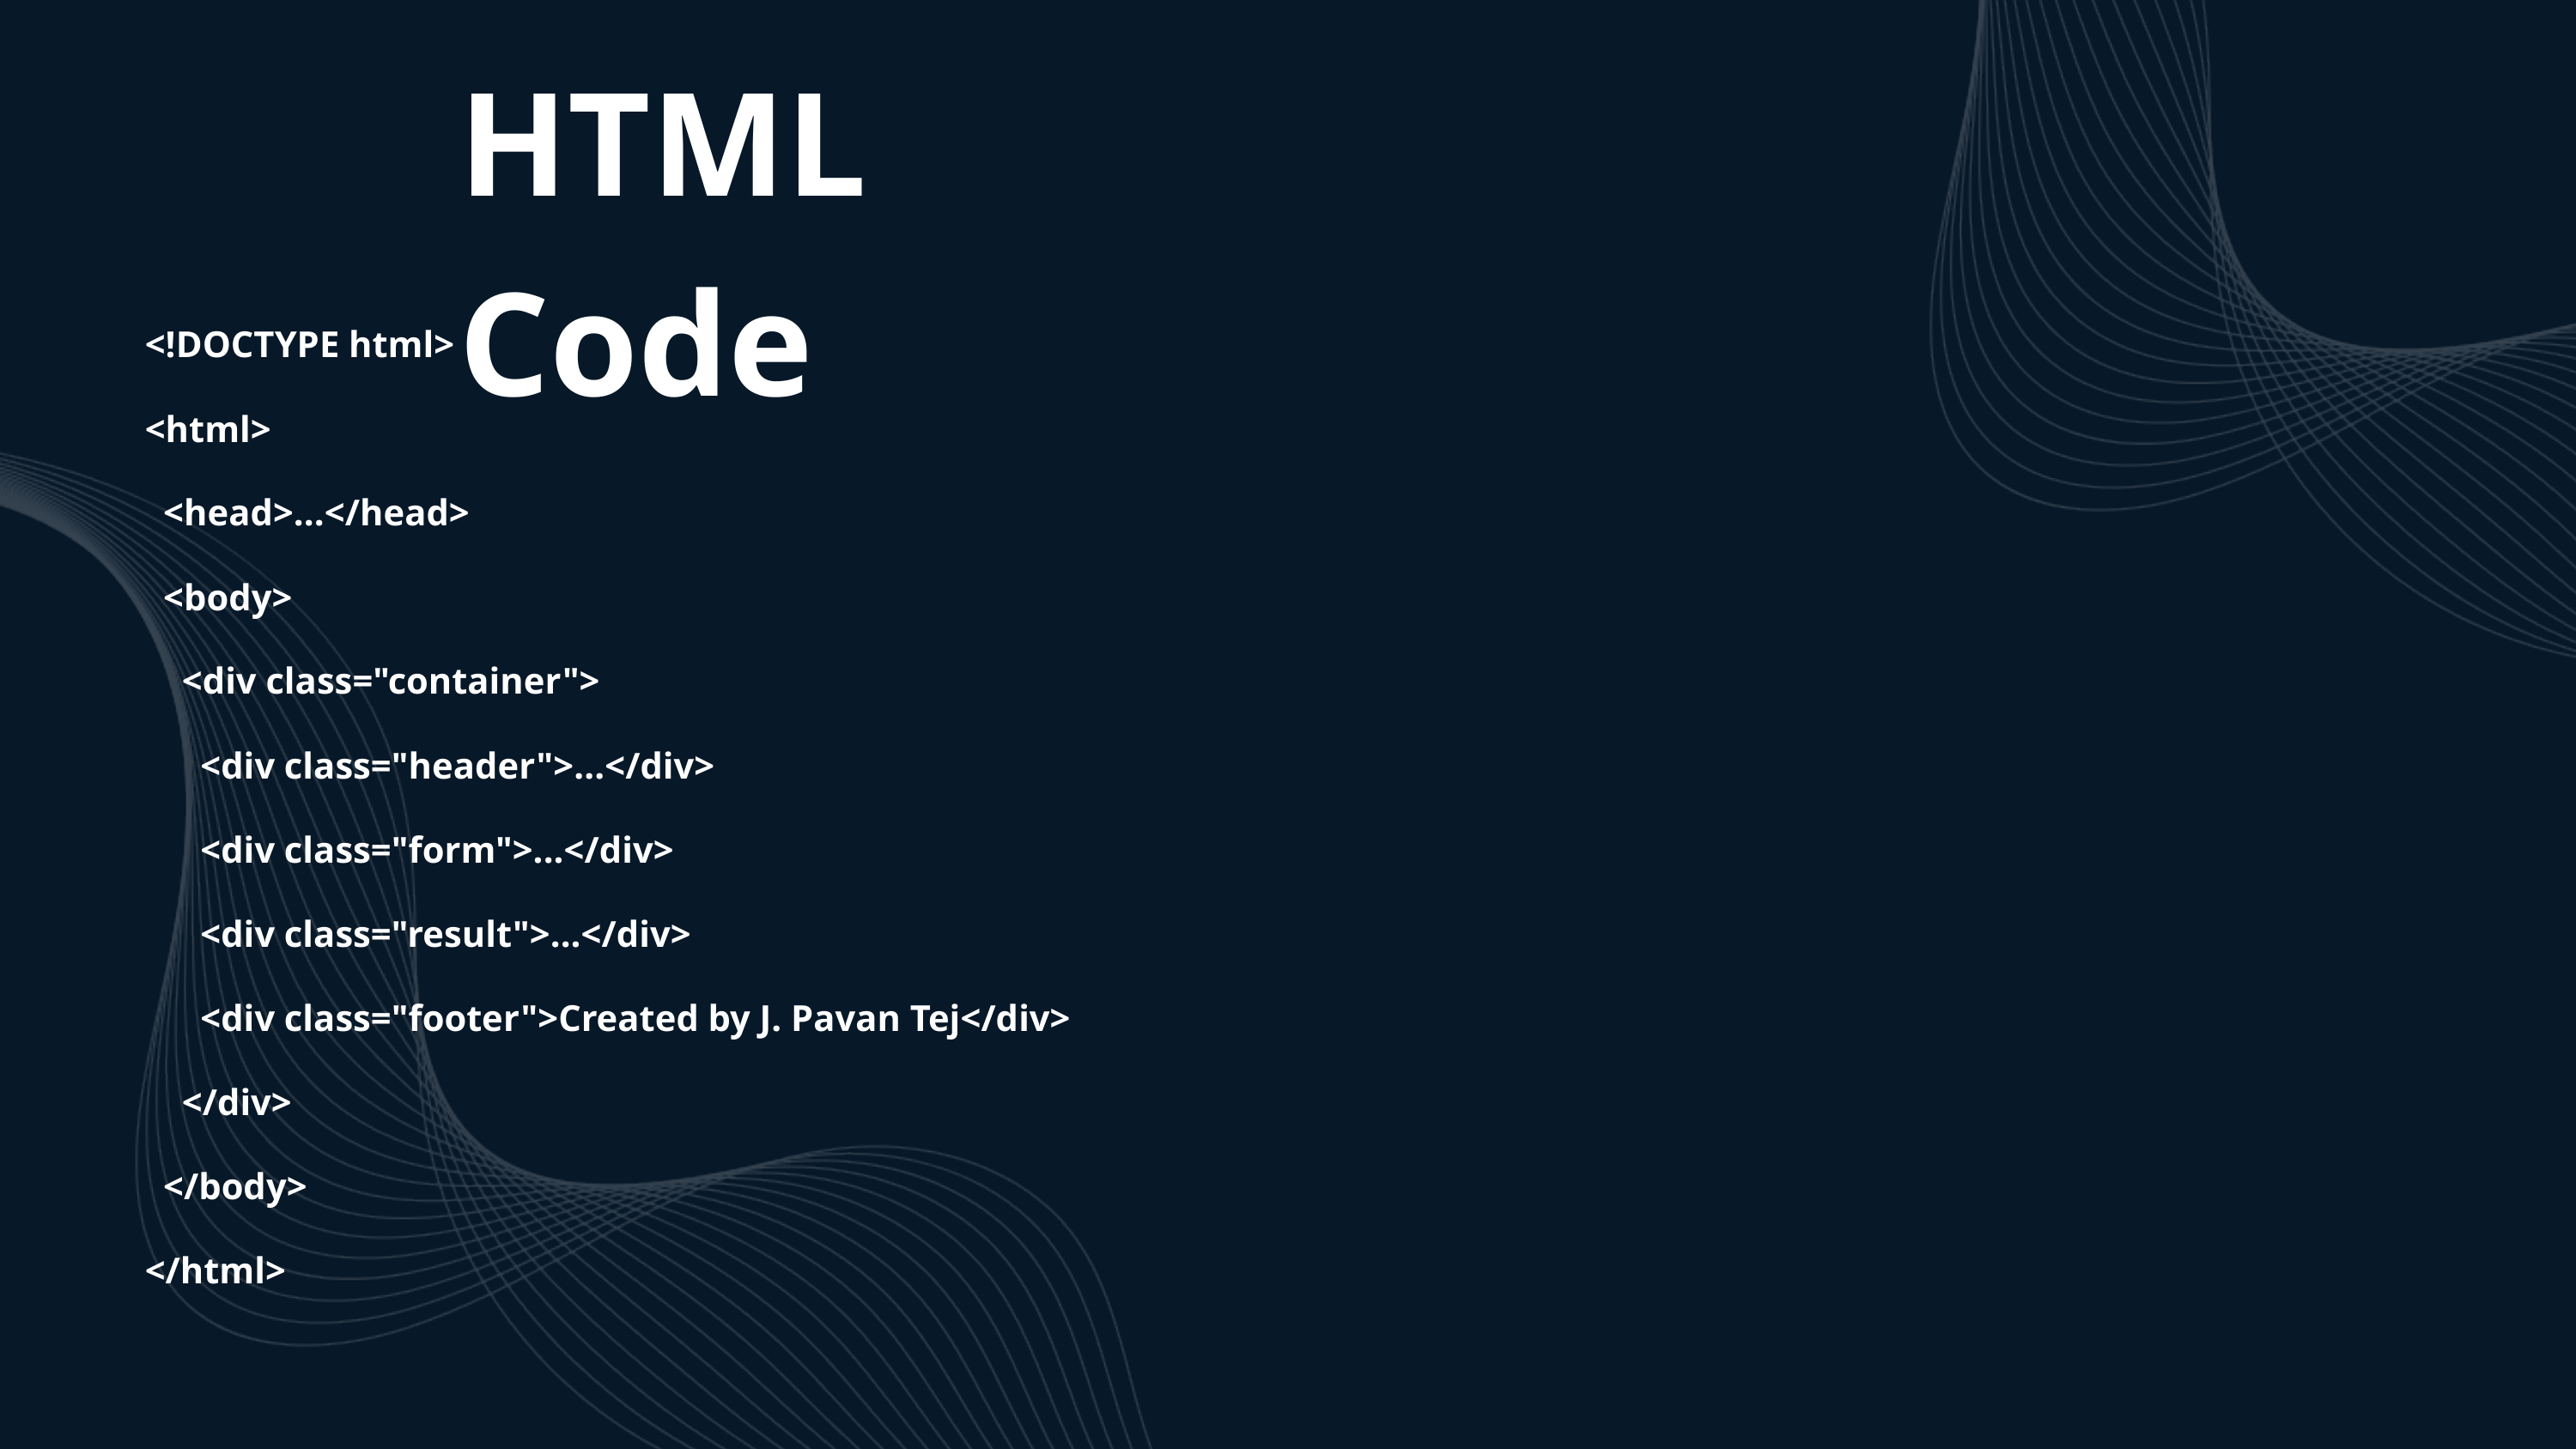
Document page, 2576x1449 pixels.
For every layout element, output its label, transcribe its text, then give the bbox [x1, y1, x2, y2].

text_box HTML Code [459, 24, 1138, 185]
text_box <!DOCTYPE html> <html> <head>...</head> <body> <div class="container"> <div class="header">...</div> <div class="form">...</div> <div class="result">...</div> <div class="footer">Created by J. Pavan Tej</div> </div> </body> </html> [144, 281, 1656, 1375]
text_box [0, 423, 1360, 1449]
text_box [1386, 0, 2576, 758]
